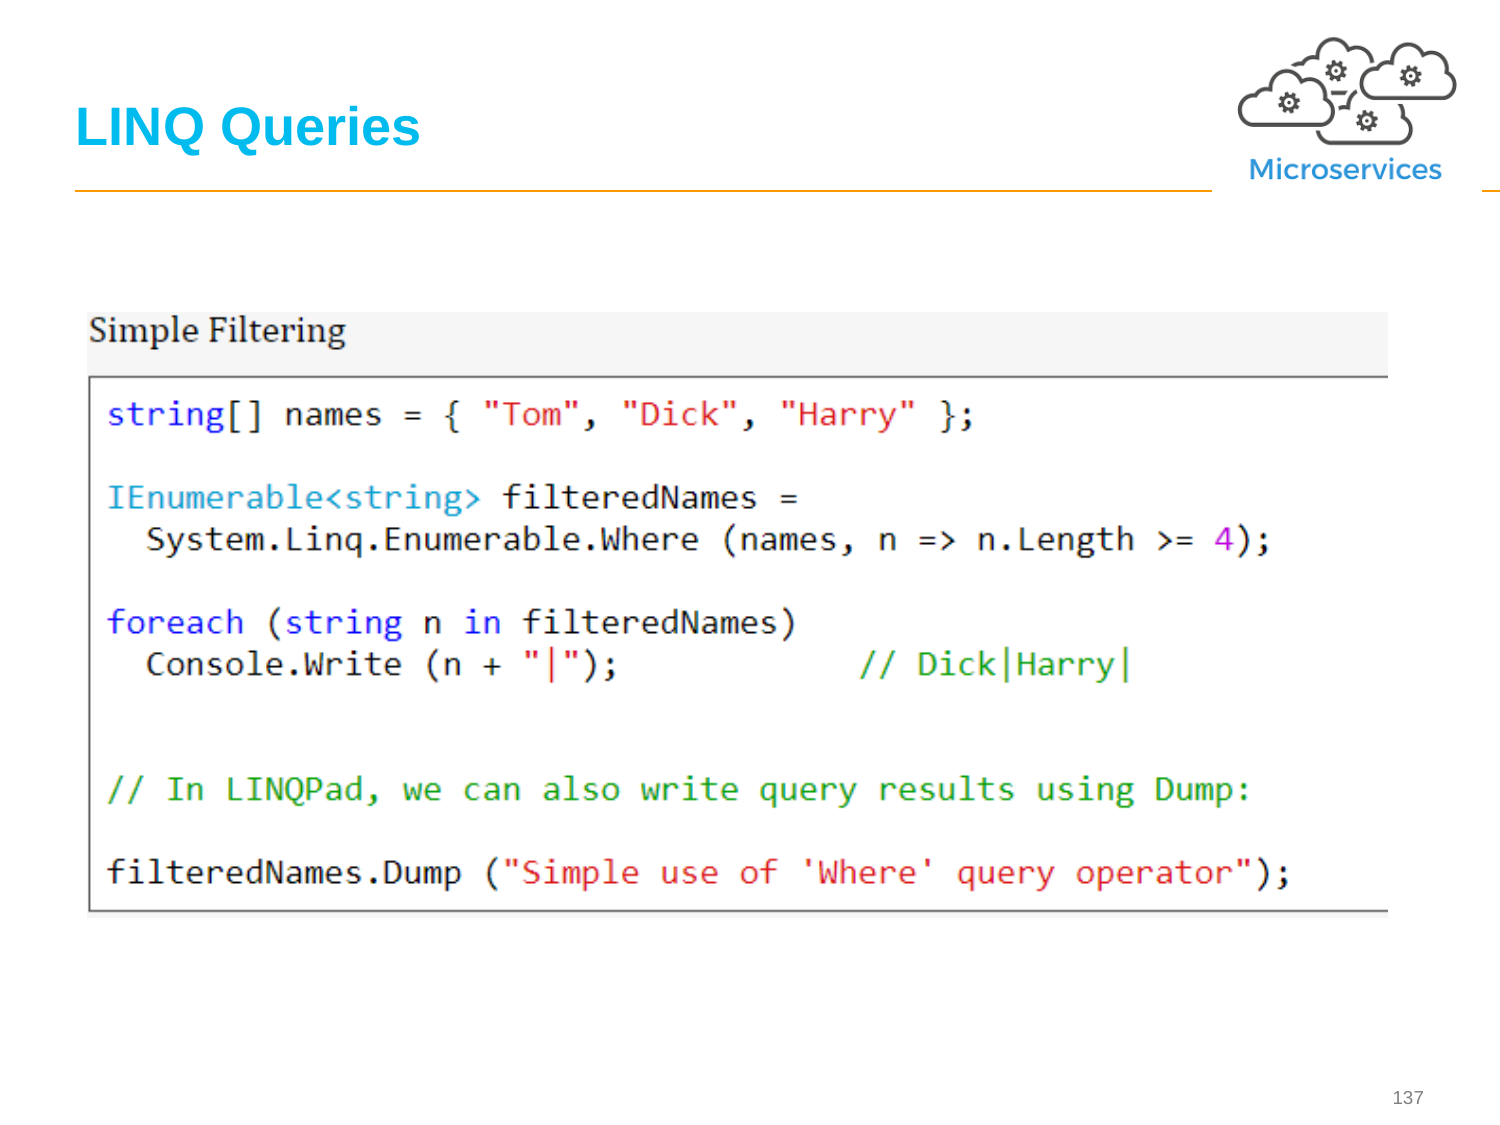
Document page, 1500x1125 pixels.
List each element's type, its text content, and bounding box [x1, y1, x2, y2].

title LINQ Queries [75, 27, 1422, 157]
picture [87, 312, 1388, 919]
picture [1212, 1, 1482, 203]
